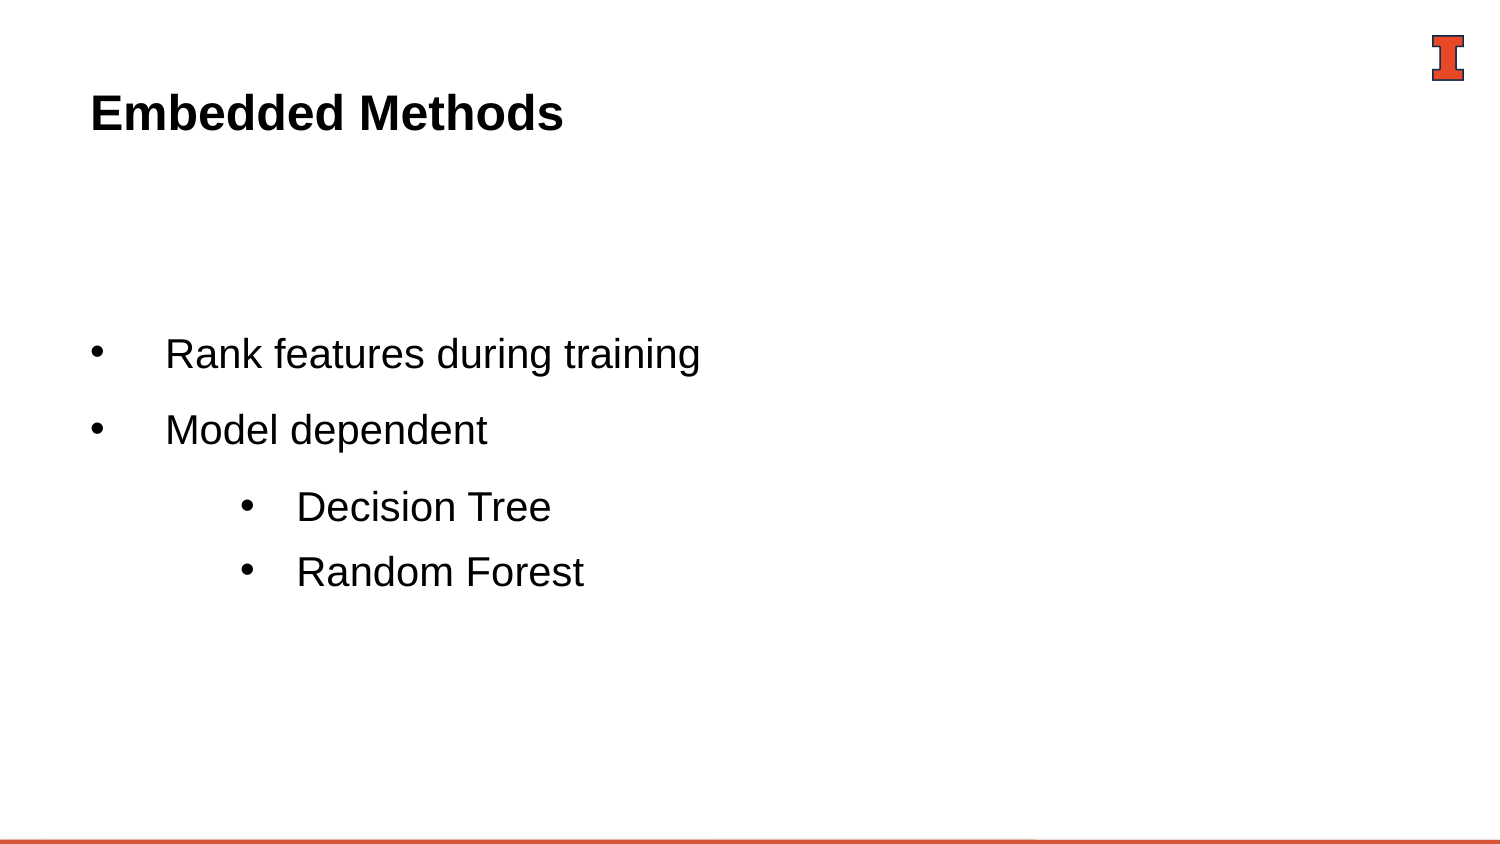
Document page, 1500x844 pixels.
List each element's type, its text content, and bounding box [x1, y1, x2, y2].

list Rank features during training Model dependent Decision Tree Random Forest [75, 210, 1127, 796]
picture [1432, 35, 1464, 81]
title Embedded Methods [75, 72, 1127, 154]
